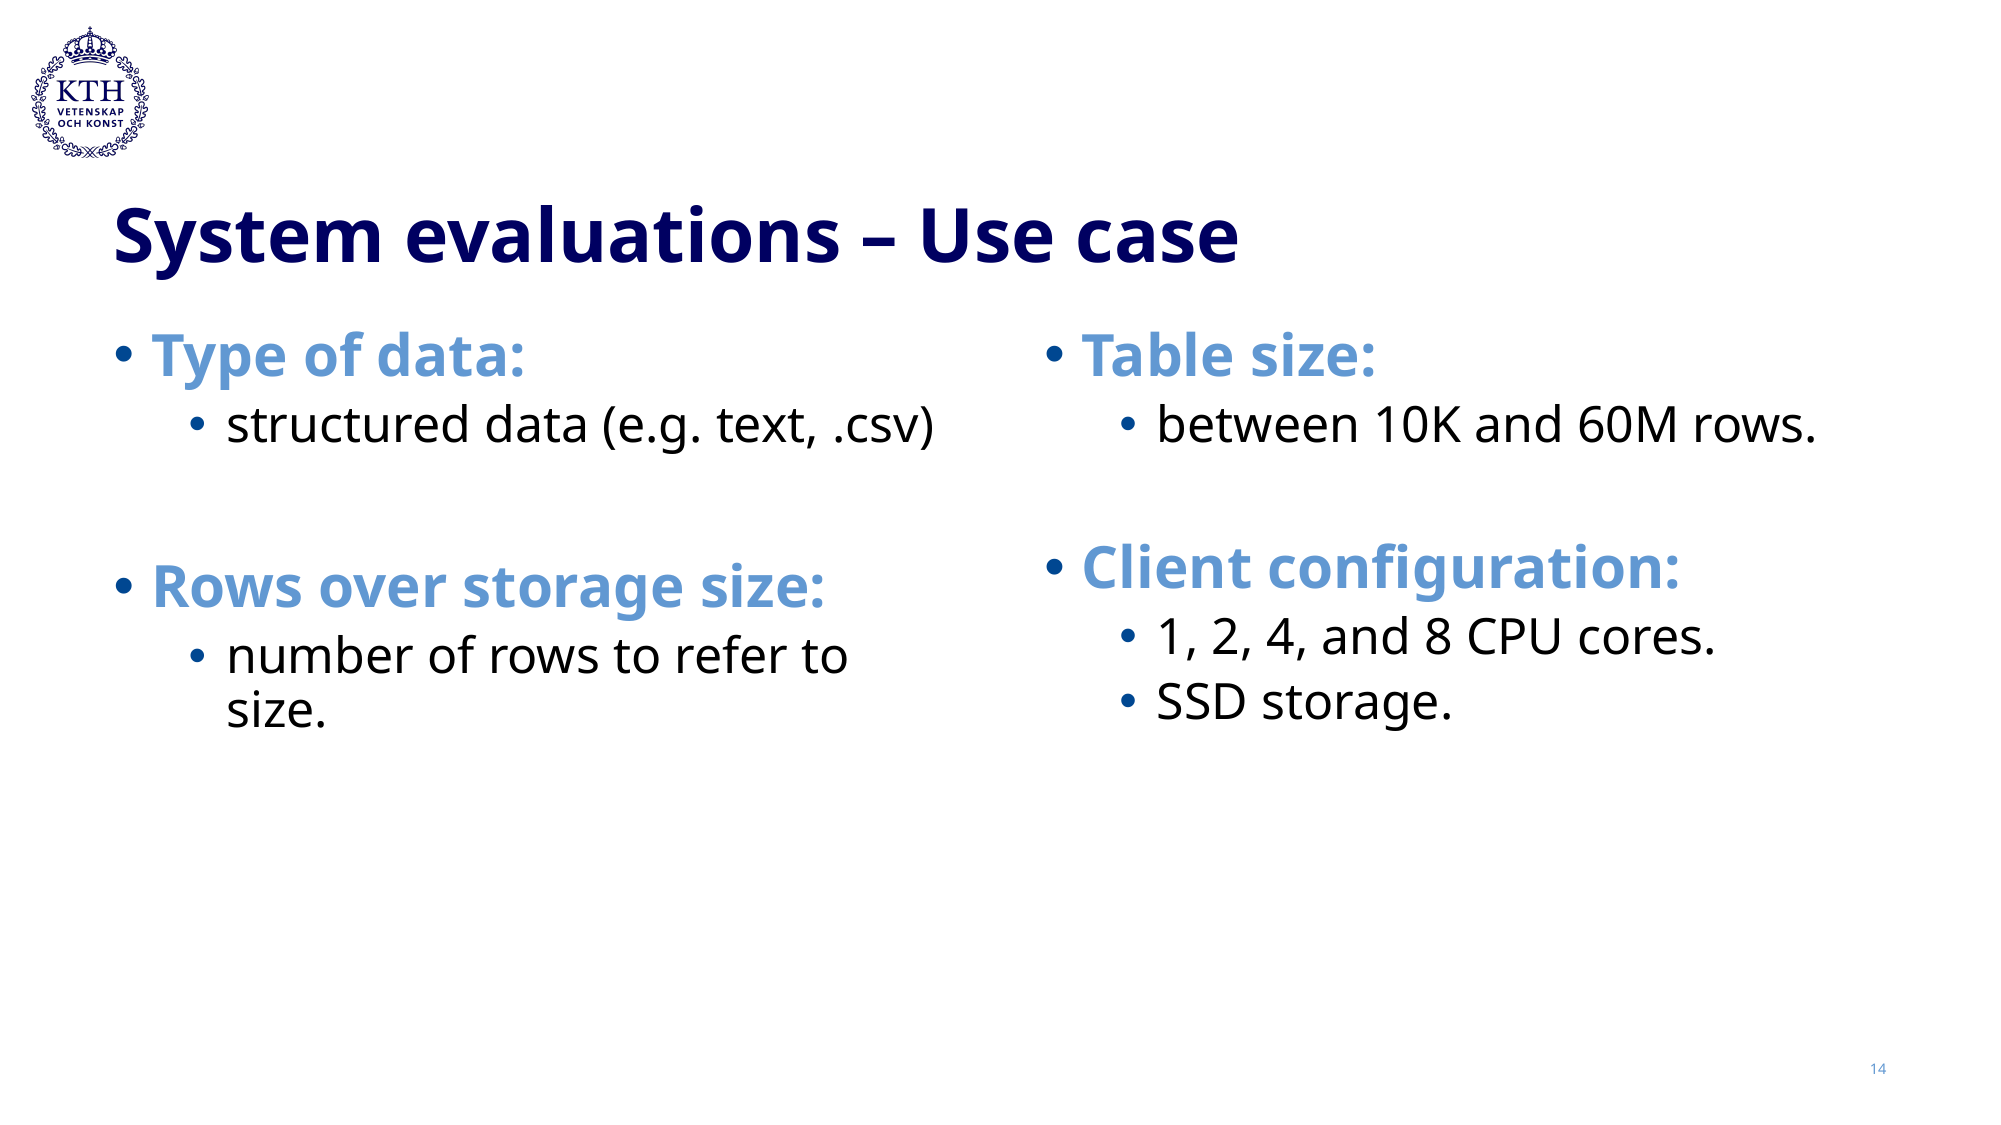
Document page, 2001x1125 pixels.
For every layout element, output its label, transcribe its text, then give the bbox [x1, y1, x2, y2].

title System evaluations – Use case [98, 179, 1902, 273]
slide_number 14 [1451, 1061, 1902, 1078]
picture [31, 26, 149, 158]
list Type of data: structured data (e.g. text, .csv) Rows over storage size: number of rows to refer to size. [98, 318, 971, 1049]
text_box Table size: between 10K and 60M rows. Client configuration: 1, 2, 4, and 8 CPU cores. SSD storage. [1029, 318, 1902, 1049]
